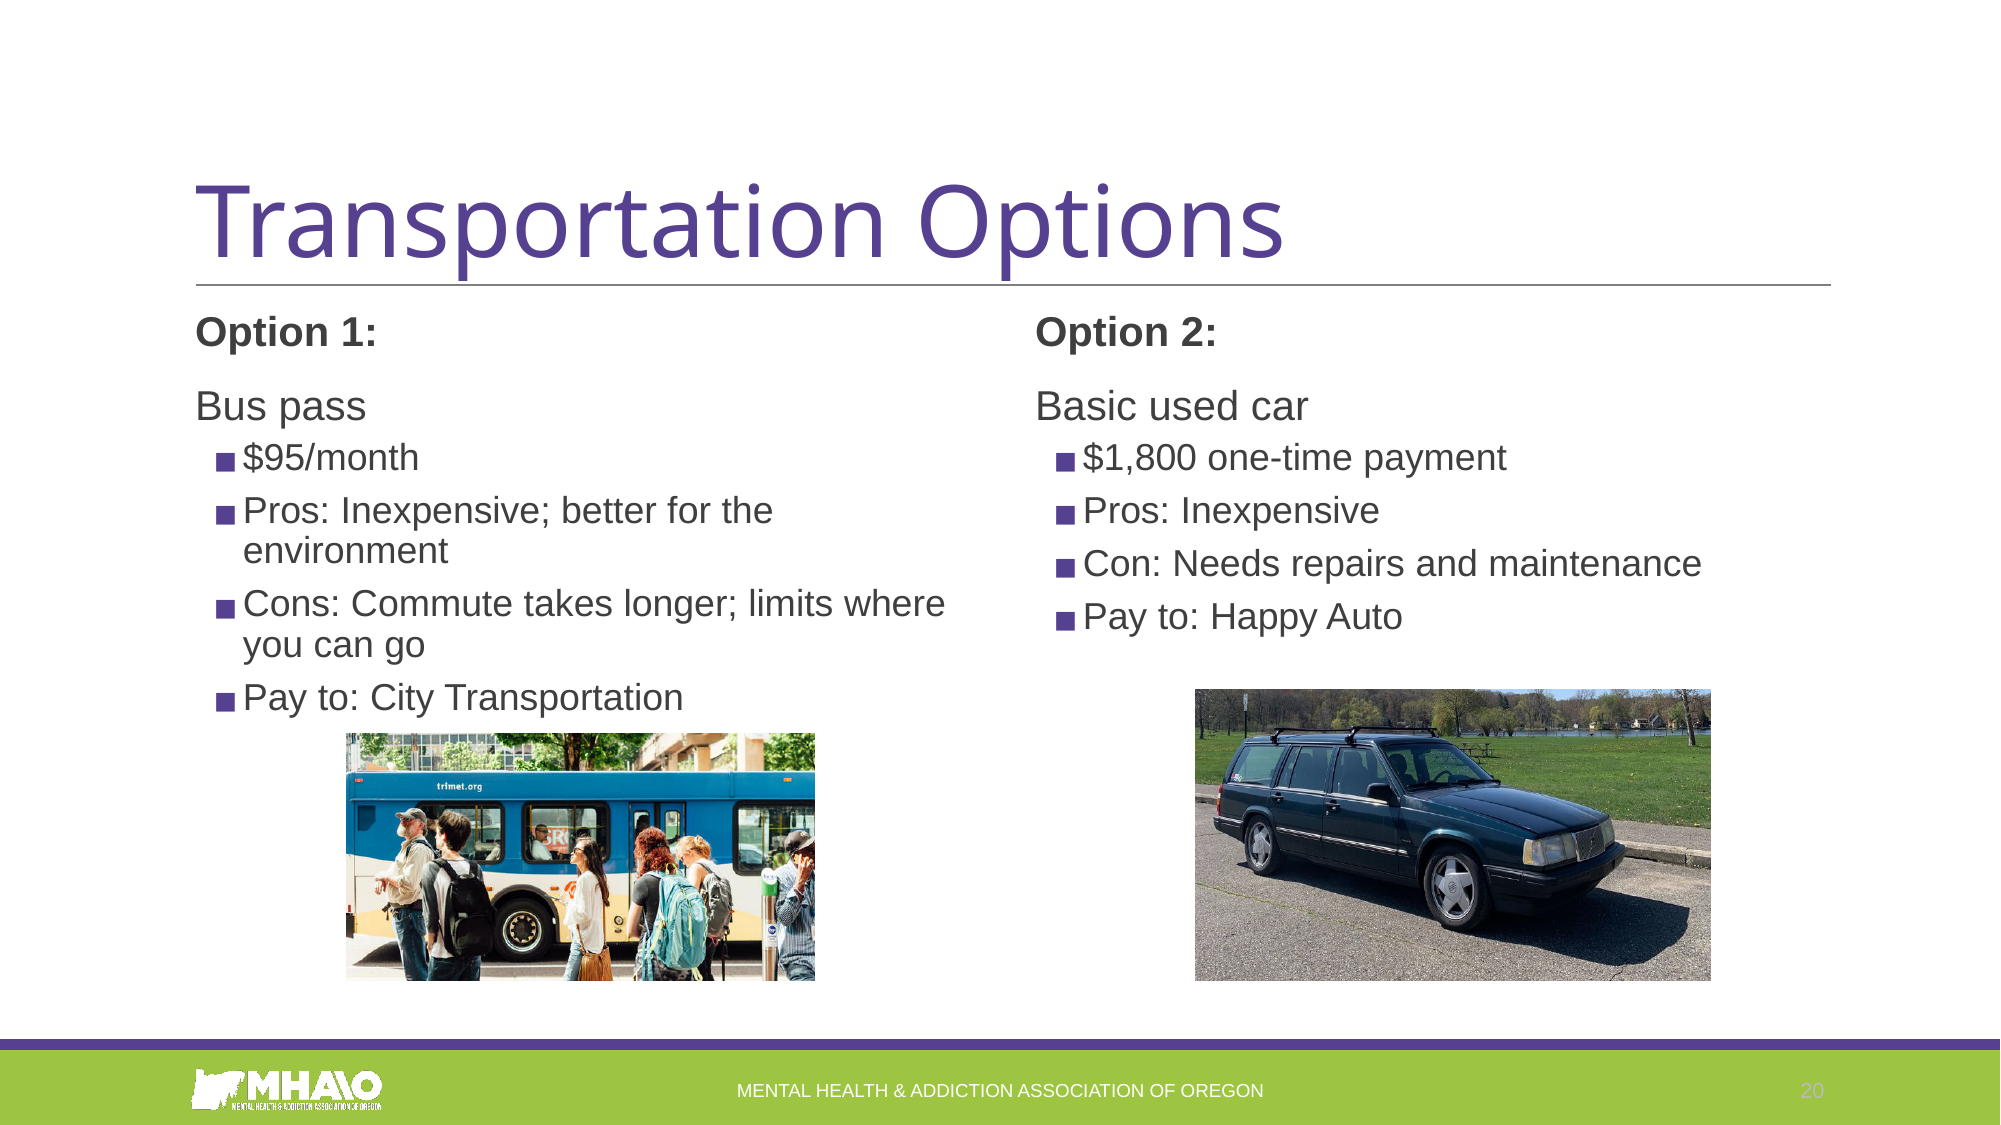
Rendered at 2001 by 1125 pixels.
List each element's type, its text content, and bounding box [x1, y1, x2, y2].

picture [446, 783, 464, 789]
picture [1194, 689, 1711, 981]
list Option 1: Bus pass $95/month Pros: Inexpensive; better for the environment Cons: Commute takes longer; limits where you can go Pay to: City Transportation [180, 302, 990, 963]
picture [189, 1066, 383, 1112]
picture [346, 799, 816, 981]
picture [346, 733, 816, 787]
title Transportation Options [180, 47, 1830, 285]
list Option 2: Basic used car $1,800 one-time payment Pros: Inexpensive Con: Needs repairs and maintenance Pay to: Happy Auto [1020, 302, 1830, 963]
slide_number ‹#› [1624, 1059, 1840, 1120]
footer MENTAL HEALTH & ADDICTION ASSOCIATION OF OREGON [604, 1059, 1396, 1120]
